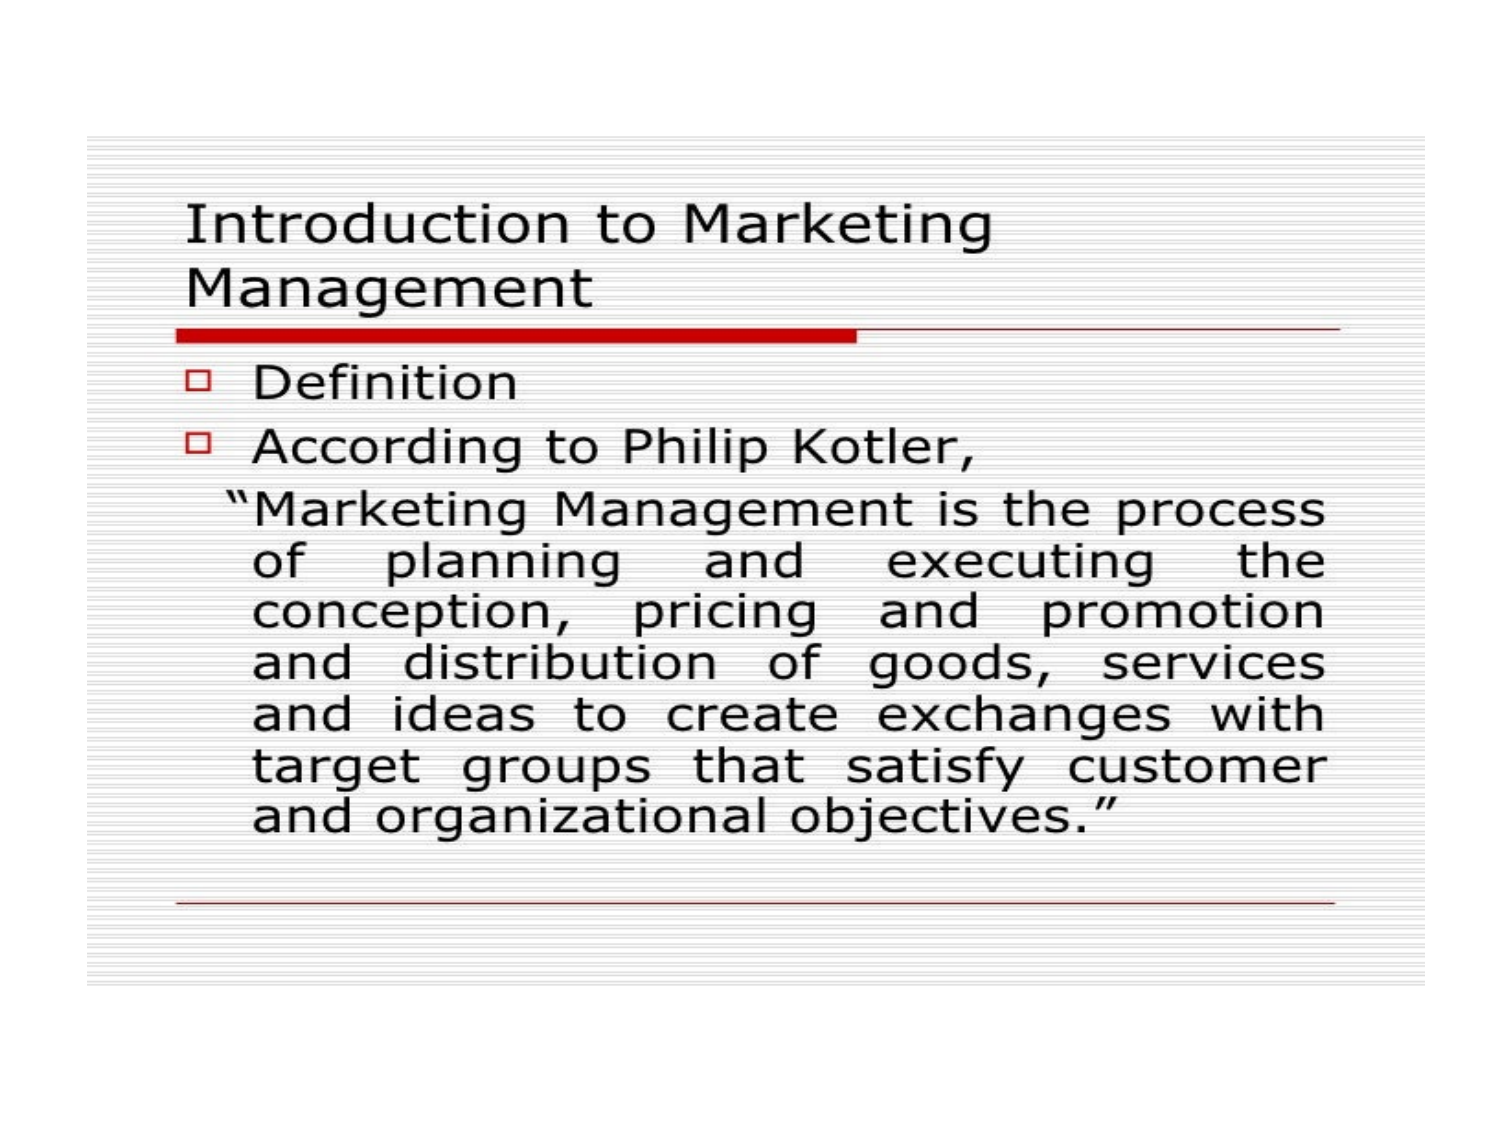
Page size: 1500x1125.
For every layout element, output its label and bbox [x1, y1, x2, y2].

picture [87, 135, 1426, 990]
